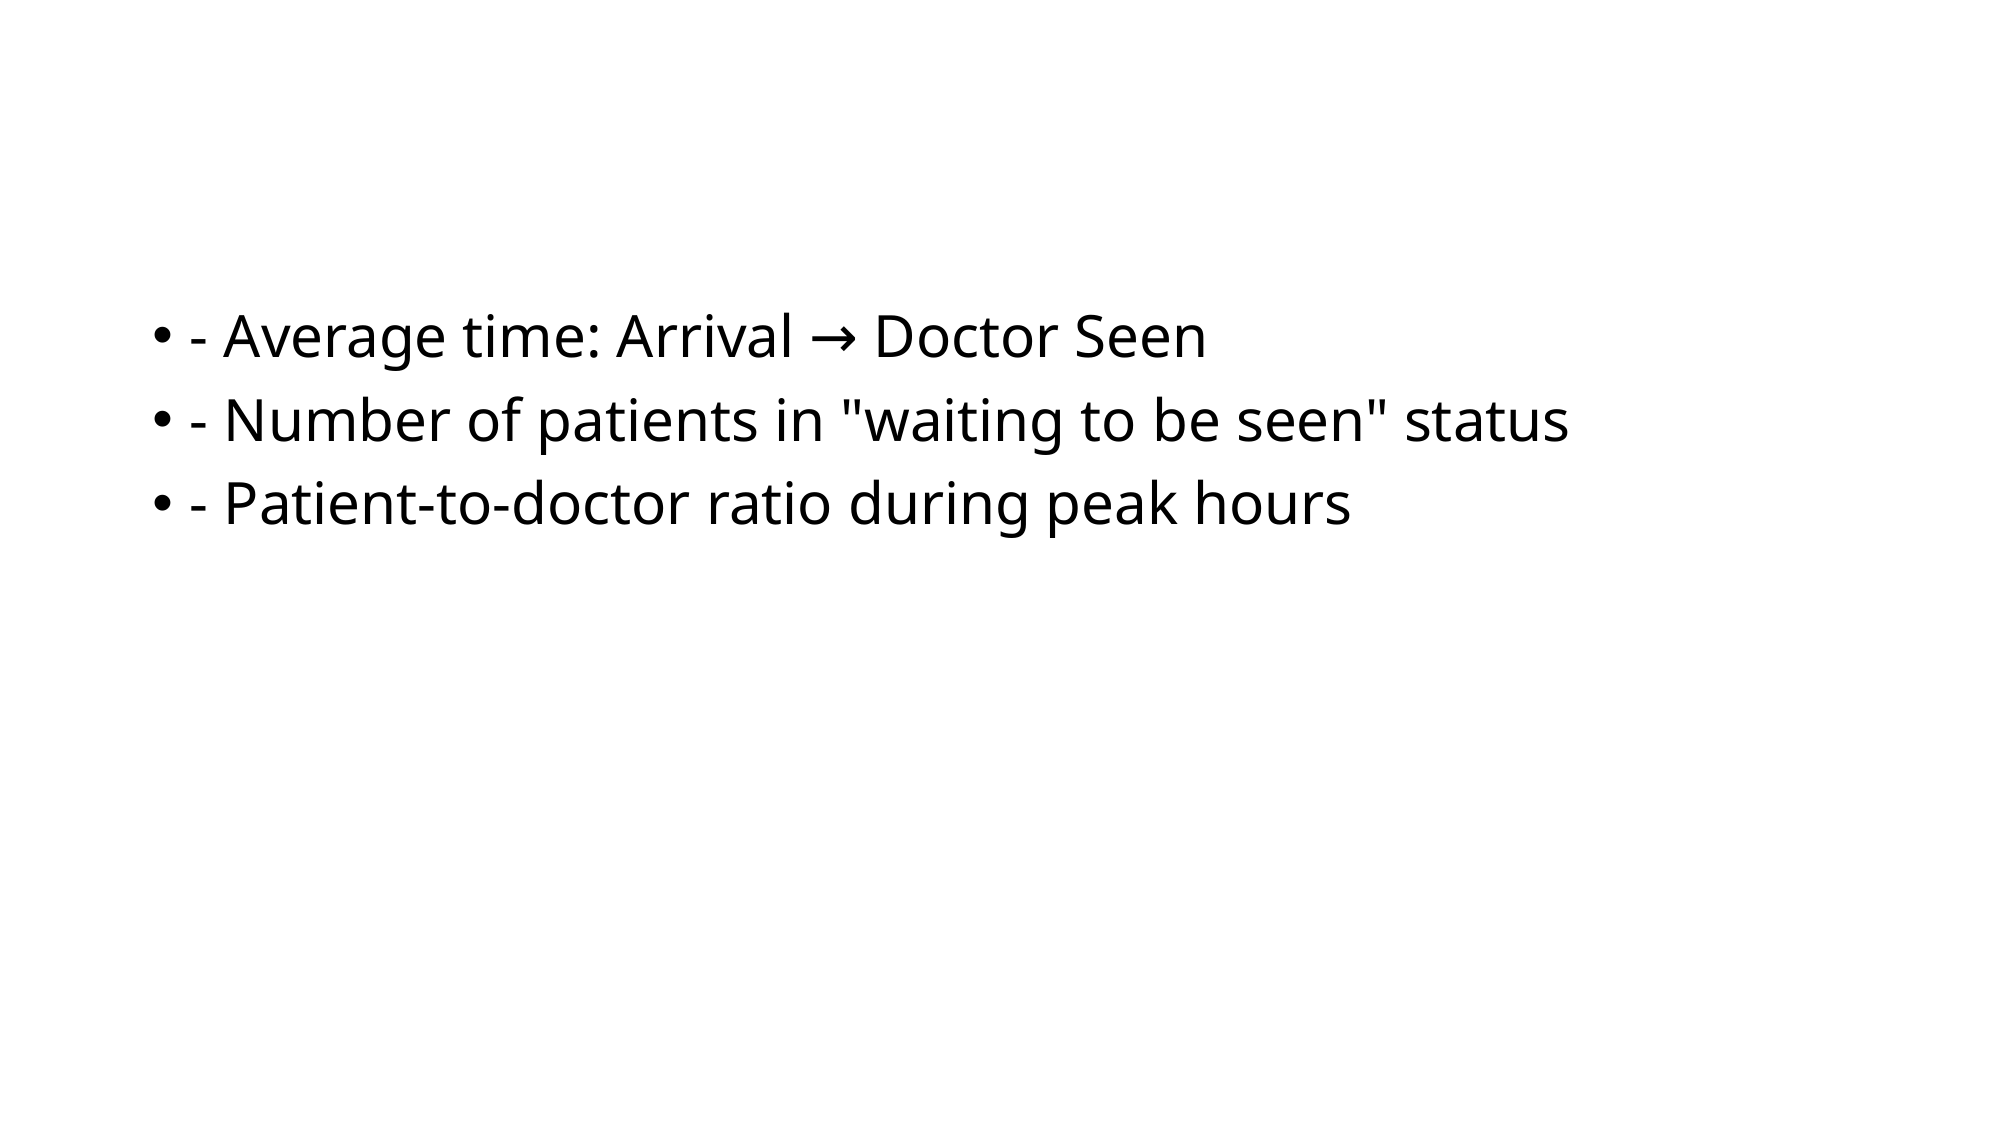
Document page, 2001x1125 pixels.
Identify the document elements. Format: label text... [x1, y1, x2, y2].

list - Average time: Arrival → Doctor Seen - Number of patients in "waiting to be seen" status - Patient-to-doctor ratio during peak hours [137, 299, 1863, 1014]
